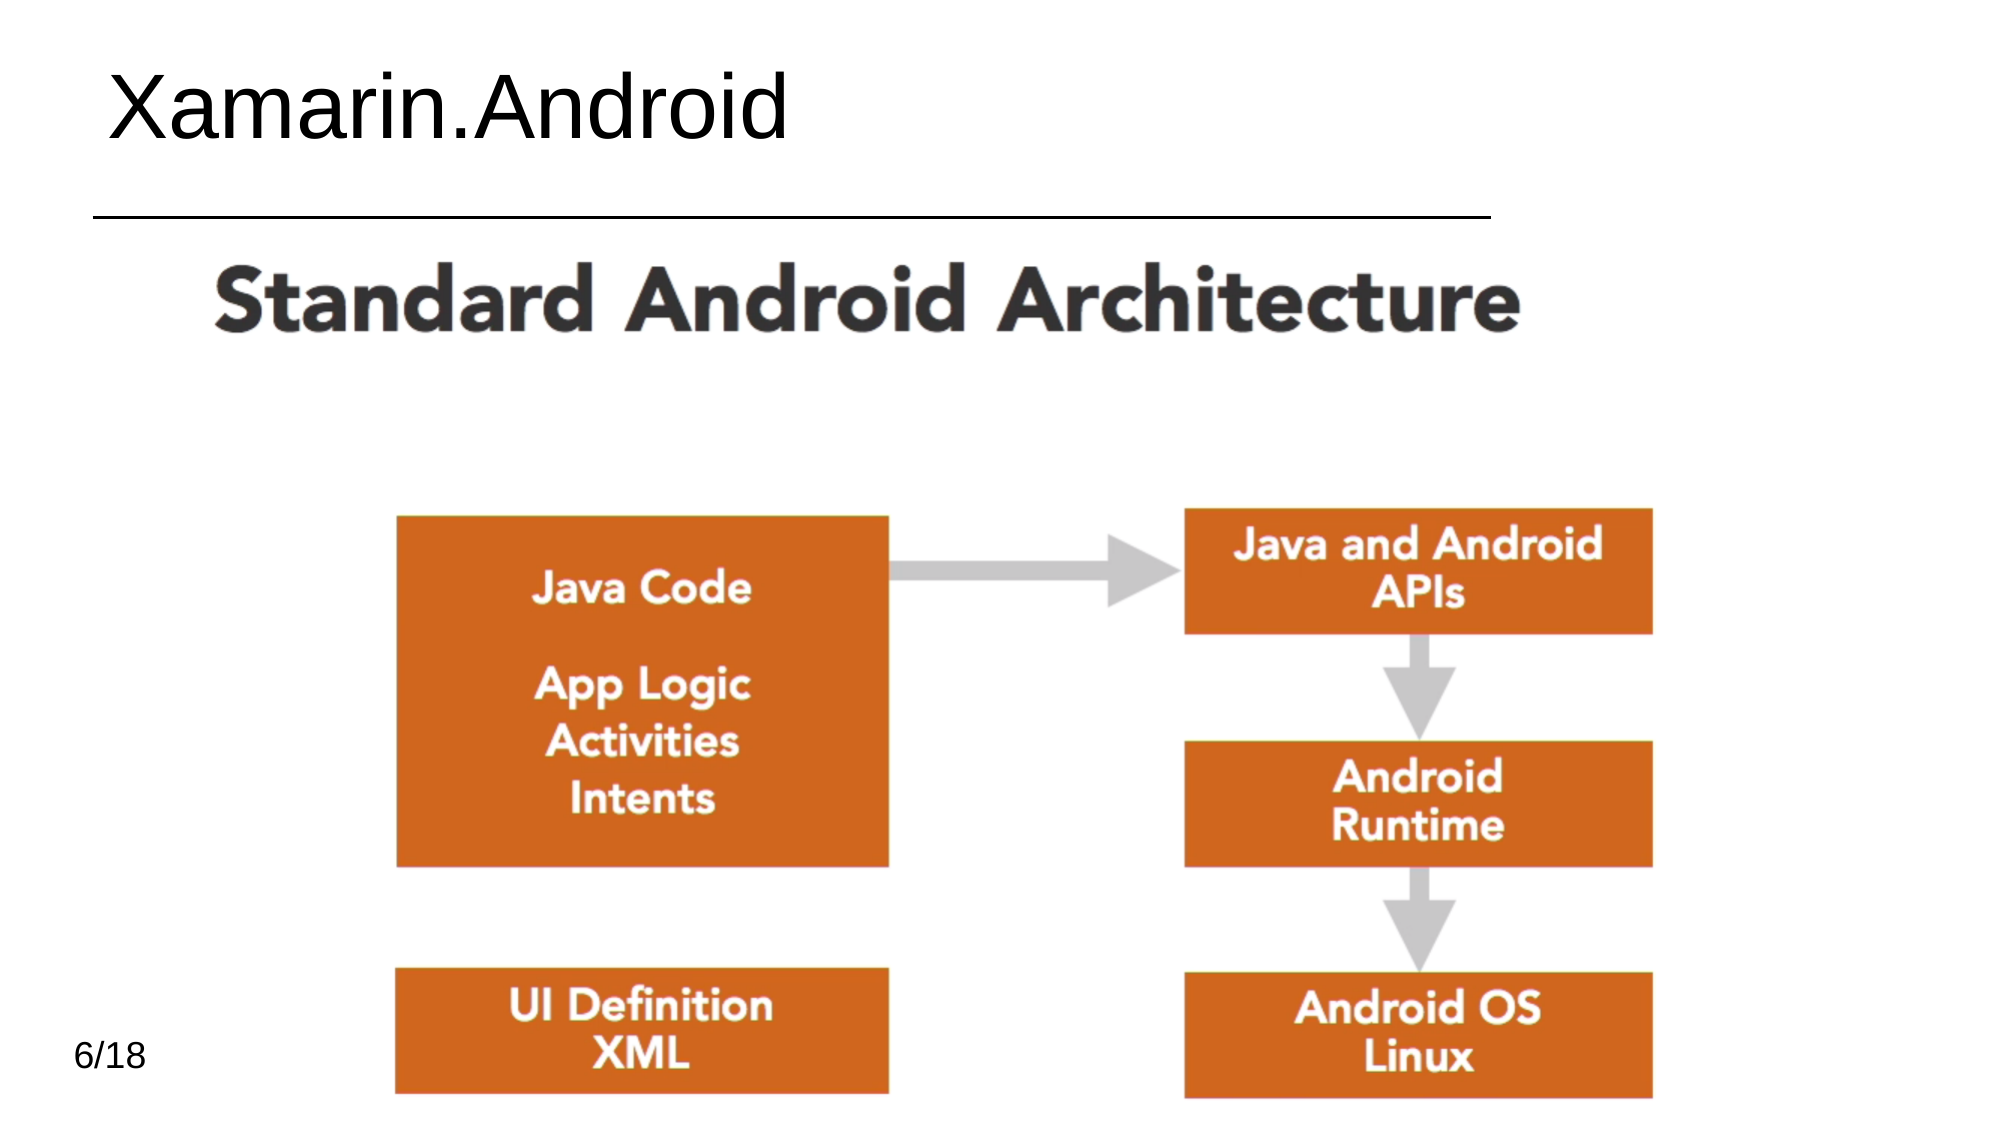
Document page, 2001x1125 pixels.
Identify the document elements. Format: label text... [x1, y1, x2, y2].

text_box 6/18 [58, 1023, 208, 1084]
title Xamarin.Android [92, 0, 1818, 218]
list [208, 245, 1660, 1101]
